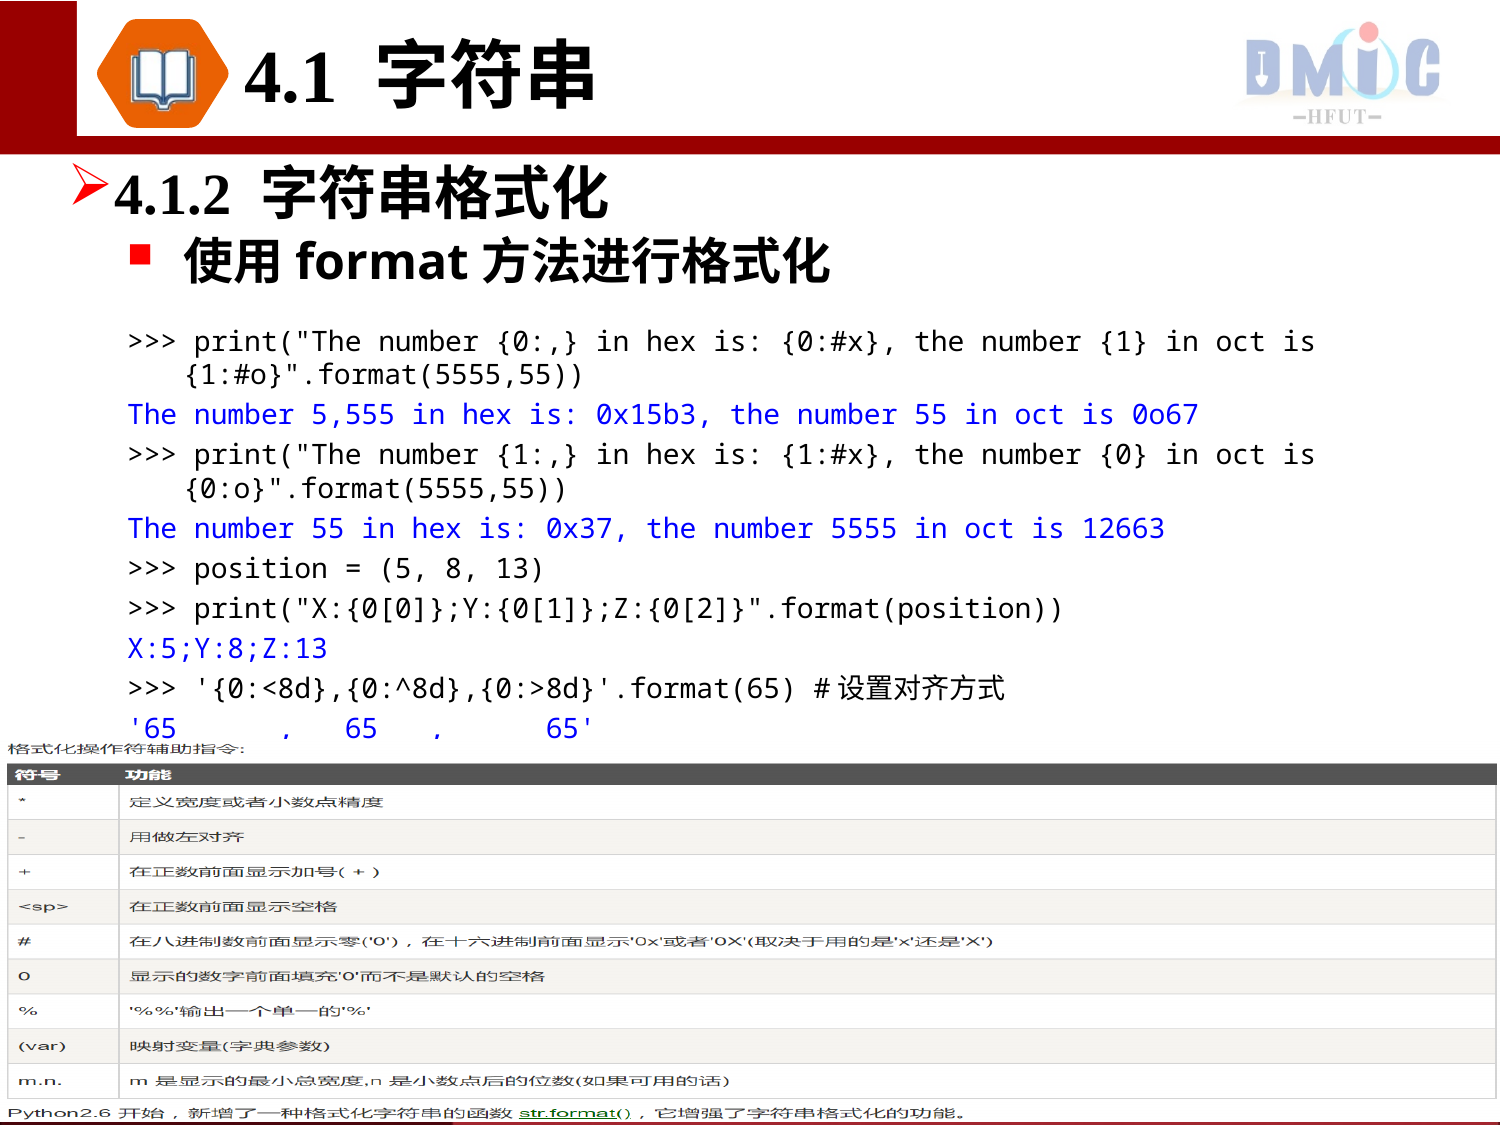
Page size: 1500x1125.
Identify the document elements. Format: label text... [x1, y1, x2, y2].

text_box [1210, 21, 1472, 132]
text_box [0, 18, 933, 129]
list 使用format方法进行格式化 >>> print("The number {0:,} in hex is: {0:#x}, the number {1} in oct is {1:#o}".format(5555,55)) The number 5,555 in hex is: 0x15b3, the number 55 in oct is 0o67 >>> print("The number {1:,} in hex is: {1:#x}, the number {0} in oct is {0:o}".format(5555,55)) The number 55 in hex is: 0x37, the number 5555 in oct is 12663 >>> position = (5, 8, 13) >>> print("X:{0[0]};Y:{0[1]};Z:{0[2]}".format(position)) X:5;Y:8;Z:13 >>> '{0:<8d},{0:^8d},{0:>8d}'.format(65) #设置对齐方式 '65 , 65 , 65' [111, 233, 1463, 738]
text_box 4.1.2 字符串格式化 [53, 149, 981, 234]
picture [0, 739, 1500, 1125]
